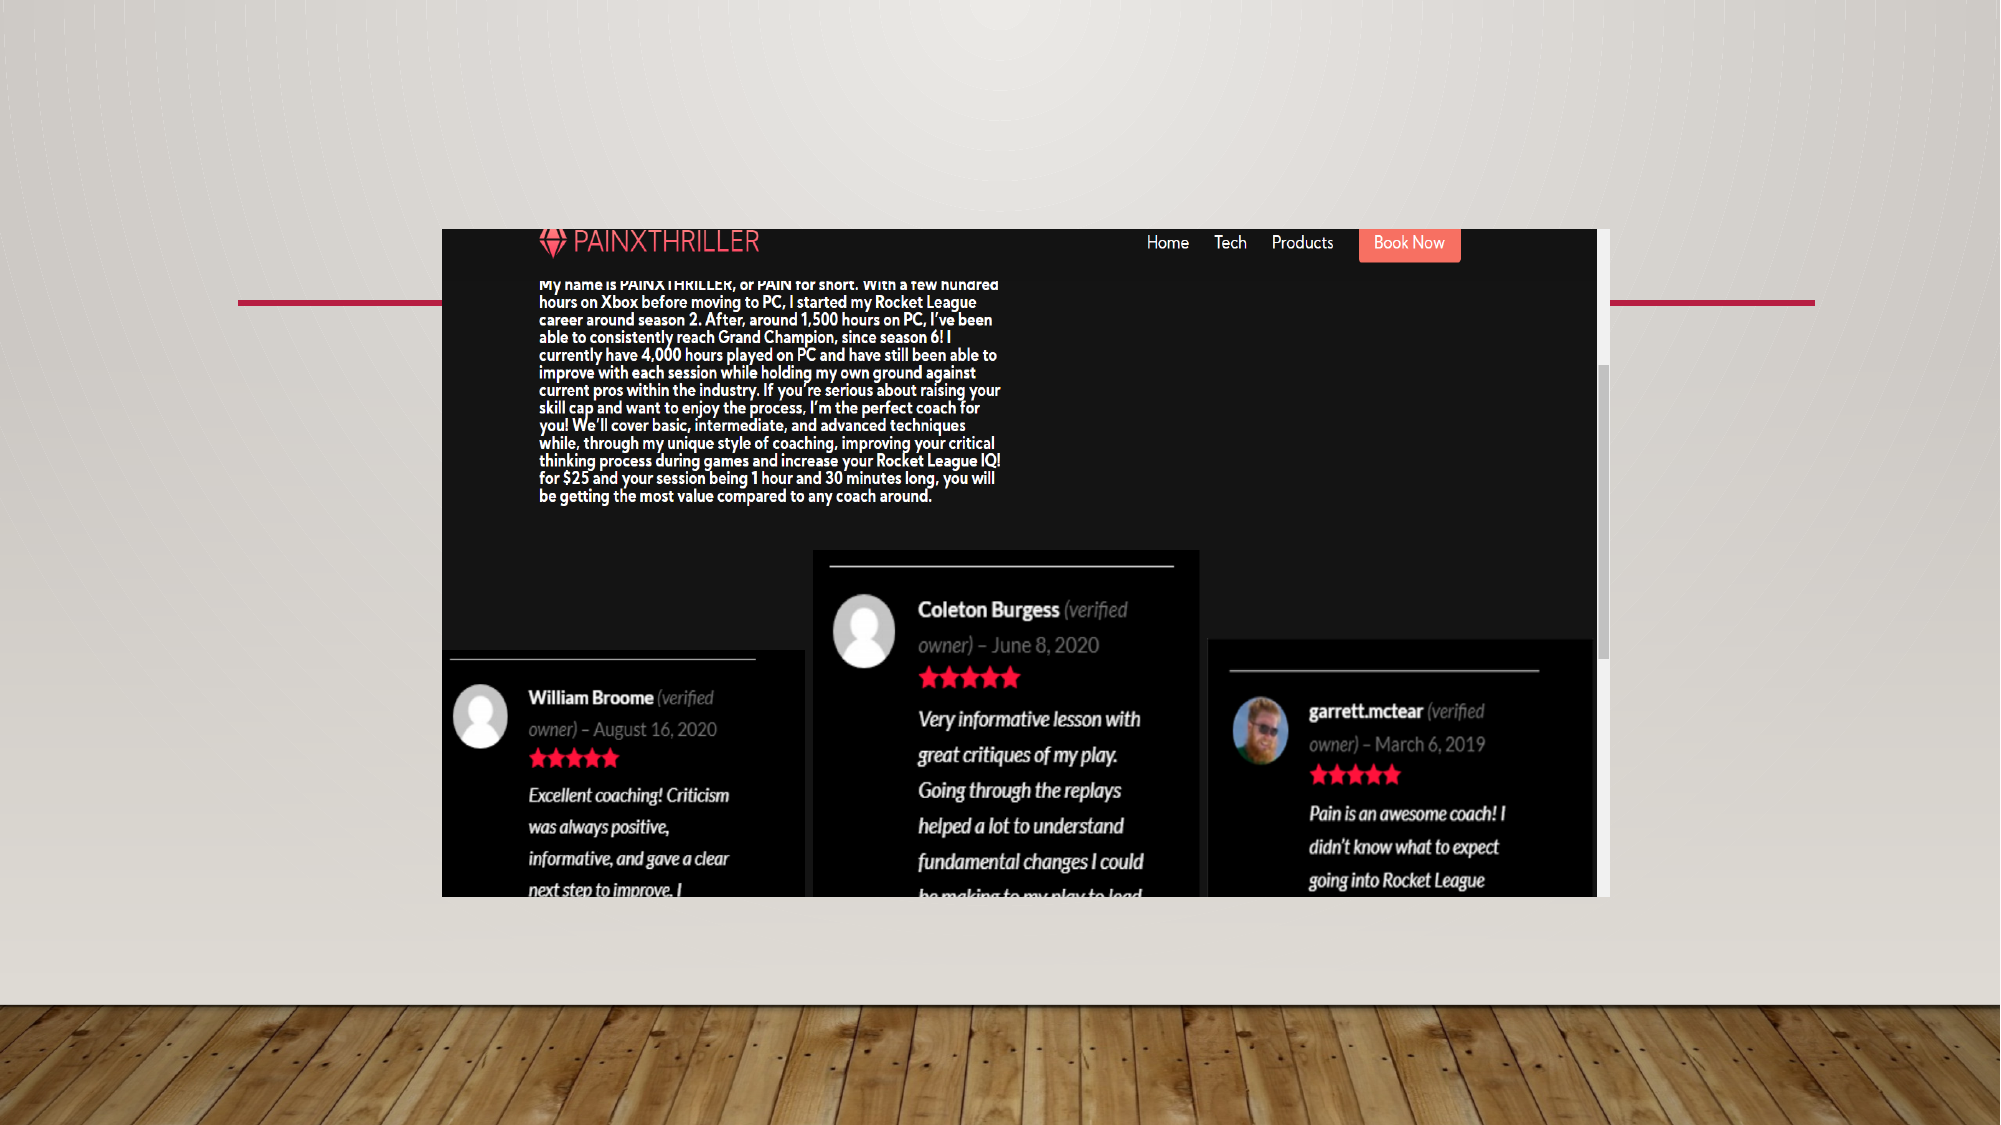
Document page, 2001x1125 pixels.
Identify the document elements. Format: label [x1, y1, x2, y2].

picture [0, 1005, 2000, 1125]
list [442, 229, 1610, 897]
